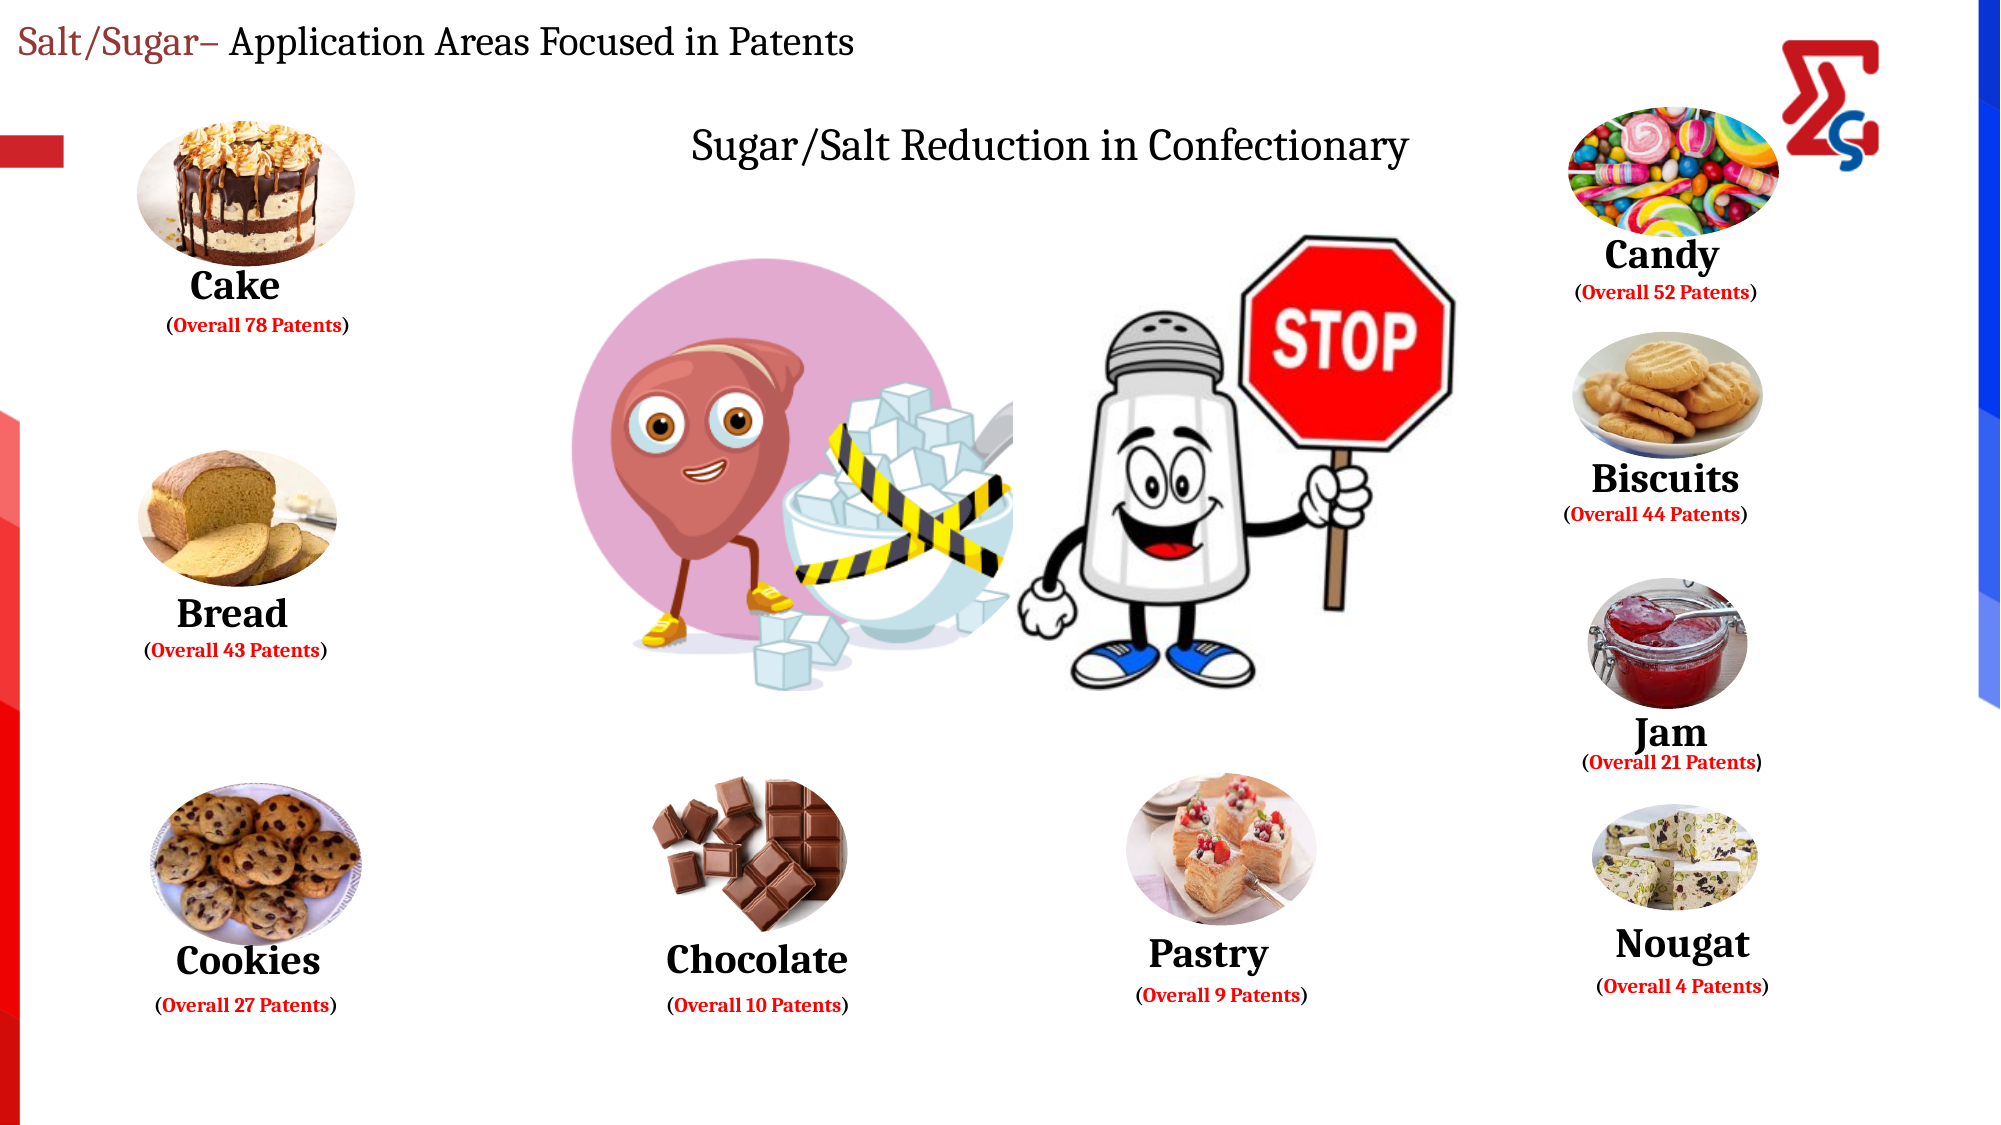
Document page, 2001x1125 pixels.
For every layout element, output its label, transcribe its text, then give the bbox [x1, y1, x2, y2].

text_box (Overall 43 Patents) [68, 629, 403, 670]
text_box (Overall 78 Patents) [90, 304, 425, 344]
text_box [149, 782, 362, 992]
text_box Sugar/Salt Reduction in Confectionary [579, 107, 1496, 177]
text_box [590, 771, 926, 1026]
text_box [1003, 772, 1440, 1016]
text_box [1512, 577, 1831, 782]
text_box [1464, 492, 1823, 644]
text_box Salt/Sugar– Application Areas Focused in Patents [3, 6, 1817, 72]
text_box (Overall 4 Patents) [1515, 965, 1850, 1006]
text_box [1498, 106, 1834, 312]
text_box (Overall 27 Patents) [78, 983, 413, 1024]
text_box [136, 120, 356, 317]
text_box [159, 492, 1007, 644]
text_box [1572, 331, 1764, 492]
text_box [1591, 803, 1767, 975]
picture [0, 0, 2000, 1125]
